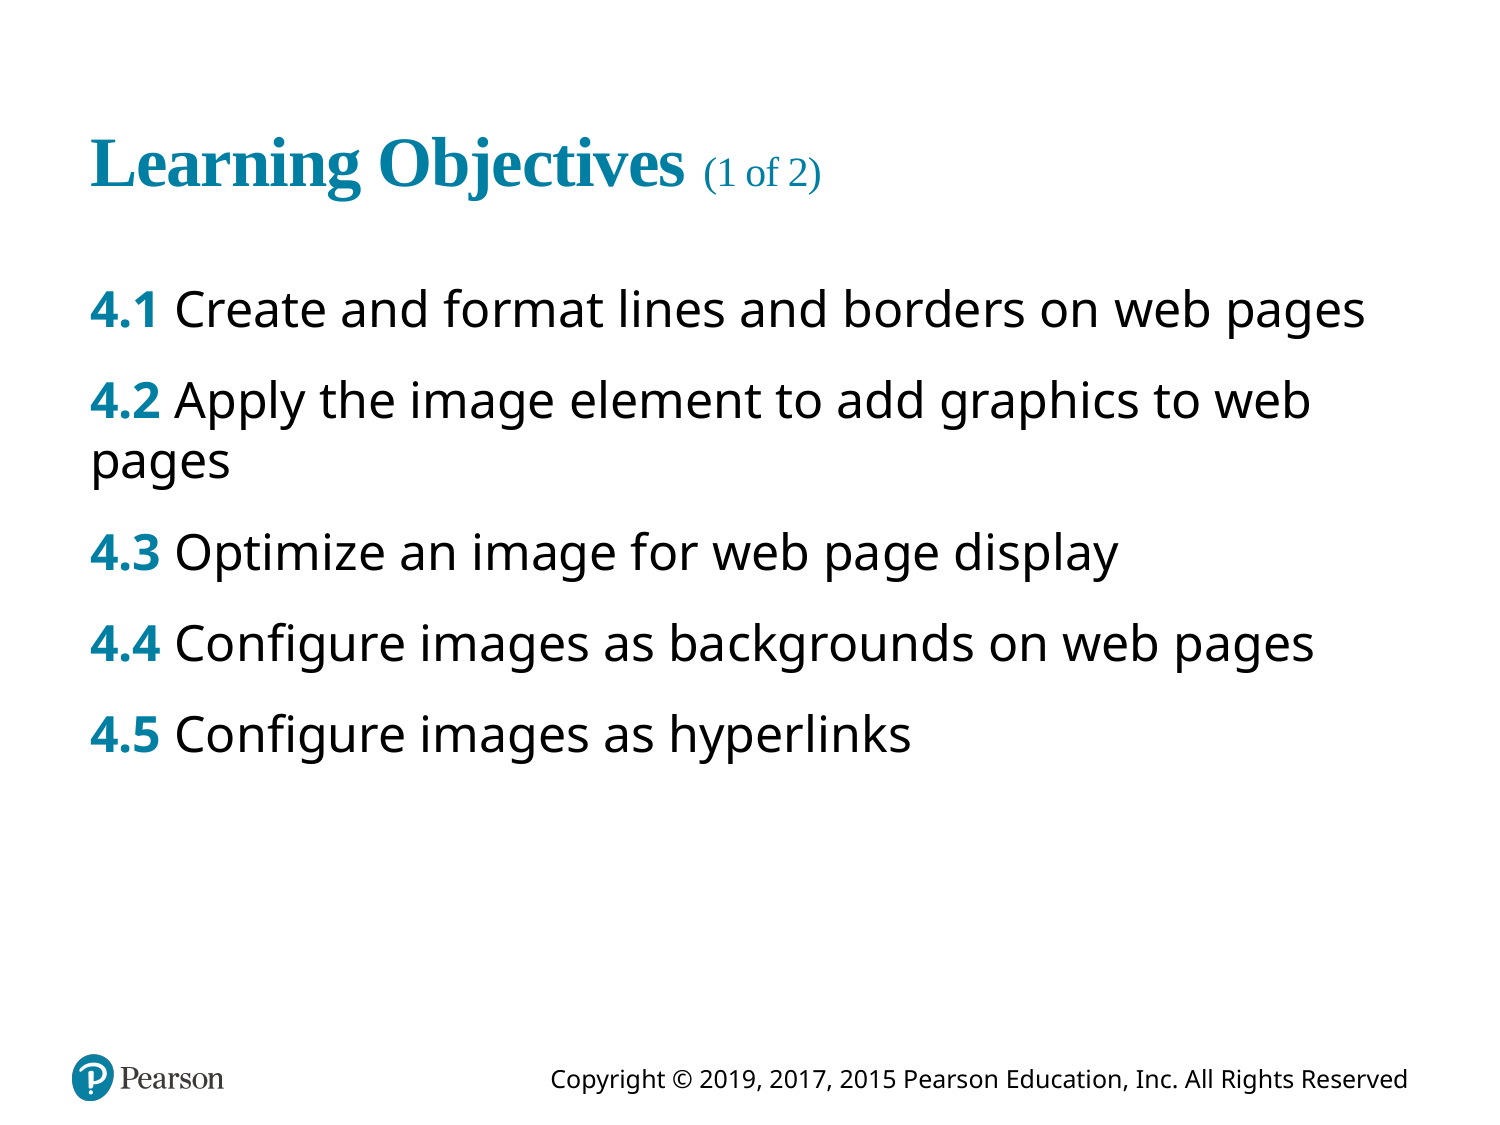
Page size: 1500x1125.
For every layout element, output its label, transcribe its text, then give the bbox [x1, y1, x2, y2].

picture [72, 1054, 88, 1070]
title Learning Objectives (1 of 2) [75, 0, 1425, 216]
list 4.1 Create and format lines and borders on web pages 4.2 Apply the image element to add graphics to web pages 4.3 Optimize an image for web page display 4.4 Configure images as backgrounds on web pages 4.5 Configure images as hyperlinks [75, 262, 1425, 931]
picture [98, 1054, 224, 1101]
picture [72, 1087, 83, 1101]
picture [80, 1063, 106, 1088]
